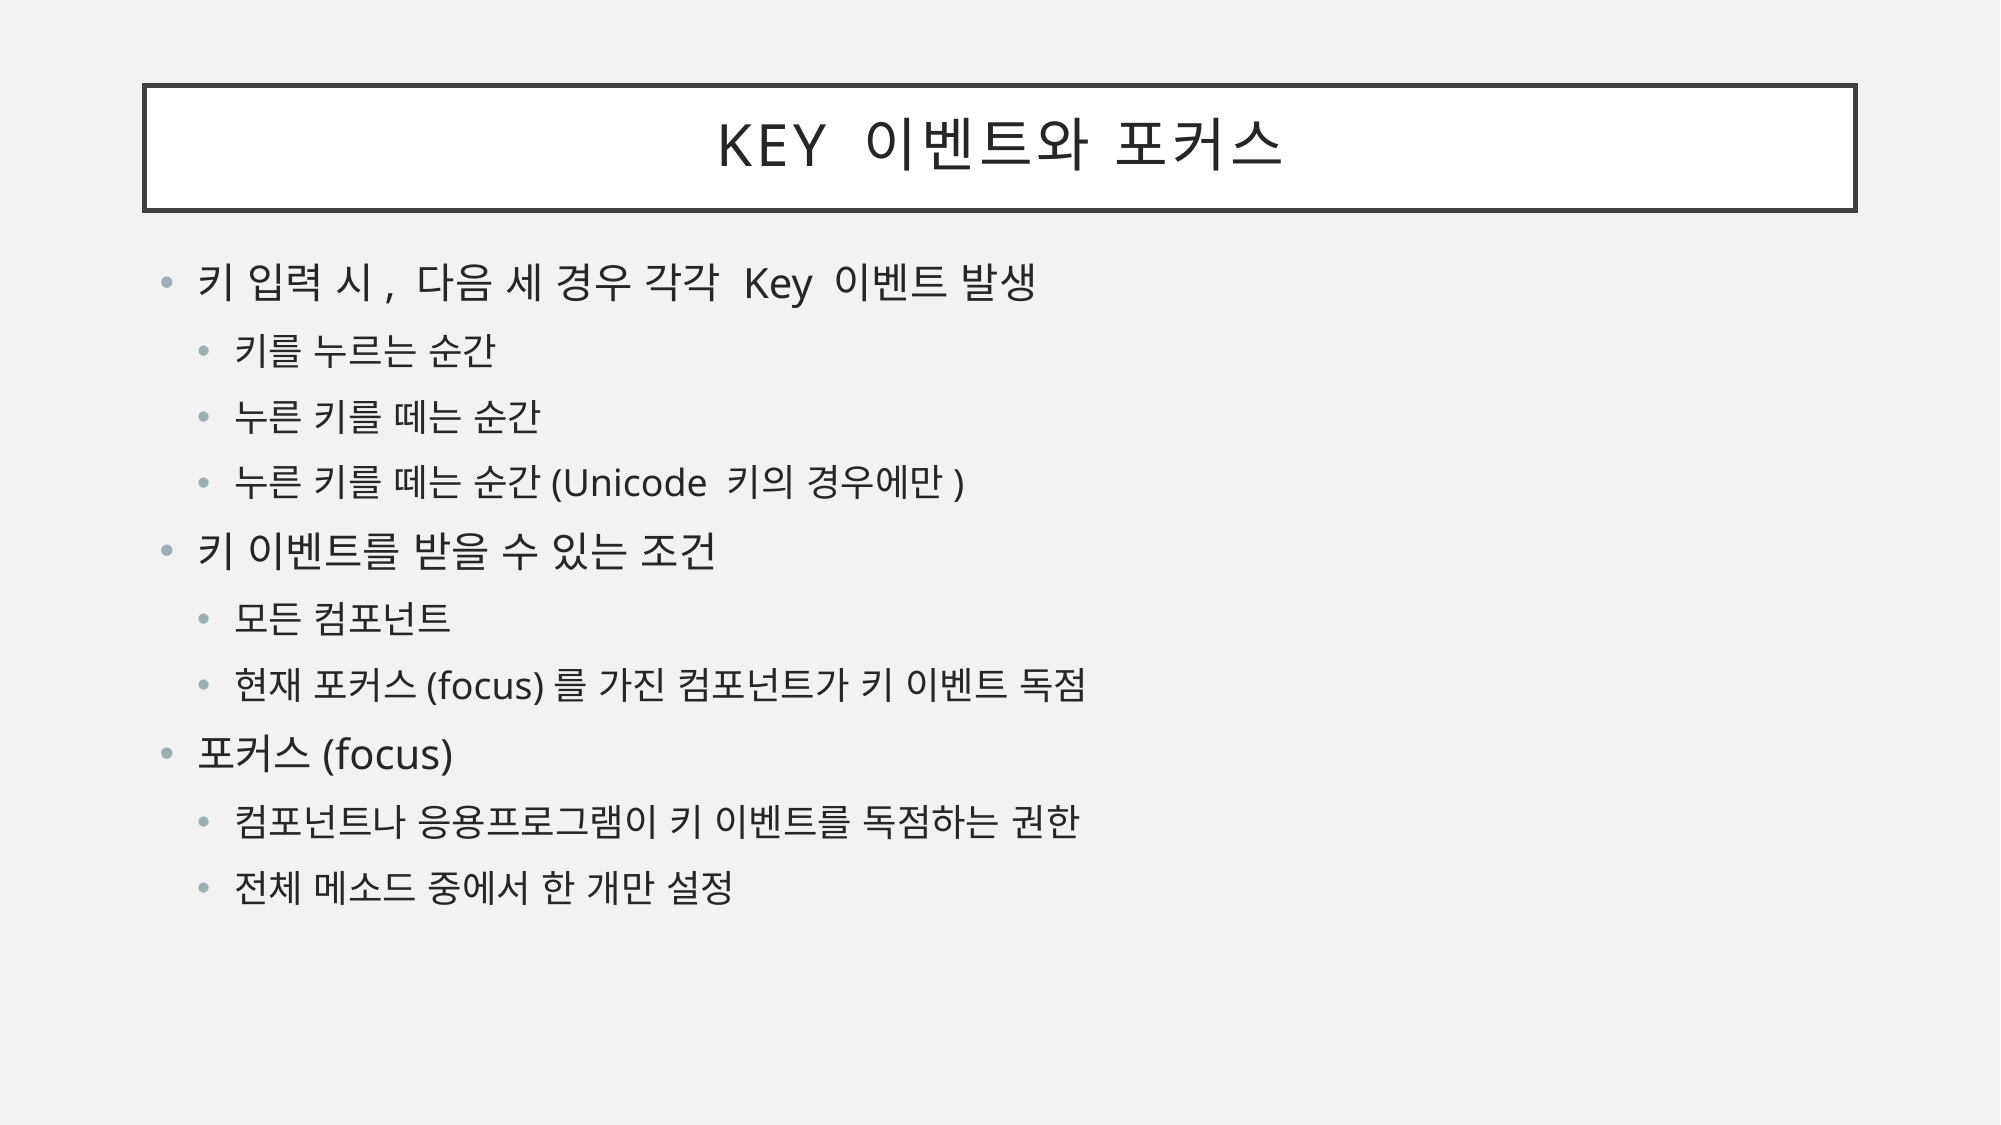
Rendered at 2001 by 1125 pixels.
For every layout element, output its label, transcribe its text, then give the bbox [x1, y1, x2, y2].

list 키 입력 시, 다음 세 경우 각각 Key 이벤트 발생 키를 누르는 순간 누른 키를 떼는 순간 누른 키를 떼는 순간(Unicode 키의 경우에만) 키 이벤트를 받을 수 있는 조건 모든 컴포넌트 현재 포커스(focus)를 가진 컴포넌트가 키 이벤트 독점 포커스(focus) 컴포넌트나 응용프로그램이 키 이벤트를 독점하는 권한 전체 메소드 중에서 한 개만 설정 [144, 249, 1856, 1040]
title Key 이벤트와 포커스 [142, 83, 1858, 213]
